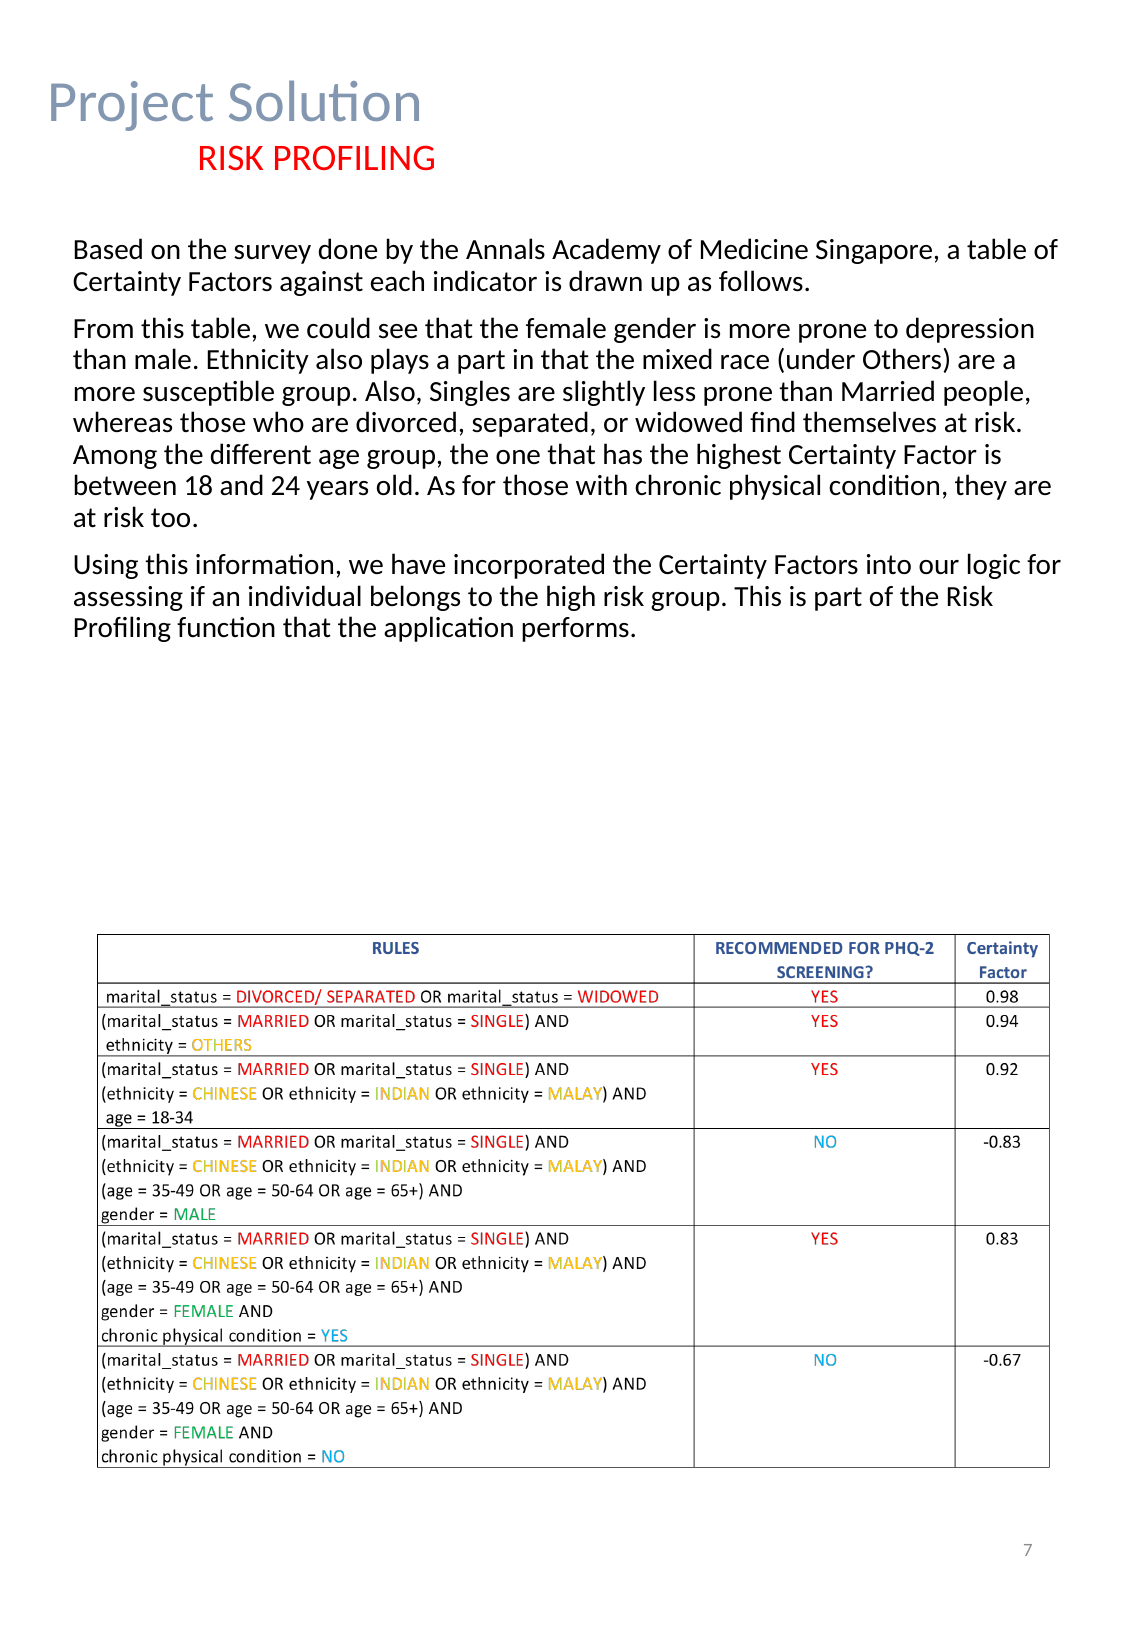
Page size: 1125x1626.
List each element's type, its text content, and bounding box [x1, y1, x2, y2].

list Based on the survey done by the Annals Academy of Medicine Singapore, a table of Certainty Factors against each indicator is drawn up as follows. From this table, we could see that the female gender is more prone to depression than male. Ethnicity also plays a part in that the mixed race (under Others) are a more susceptible group. Also, Singles are slightly less prone than Married people, whereas those who are divorced, separated, or widowed find themselves at risk. Among the different age group, the one that has the highest Certainty Factor is between 18 and 24 years old. As for those with chronic physical condition, they are at risk too. Using this information, we have incorporated the Certainty Factors into our logic for assessing if an individual belongs to the high risk group. This is part of the Risk Profiling function that the application performs. [57, 226, 1089, 668]
picture [97, 934, 1050, 1468]
text_box Project Solution RISK PROFILING [32, 55, 1048, 186]
slide_number 7 [794, 1506, 1048, 1593]
